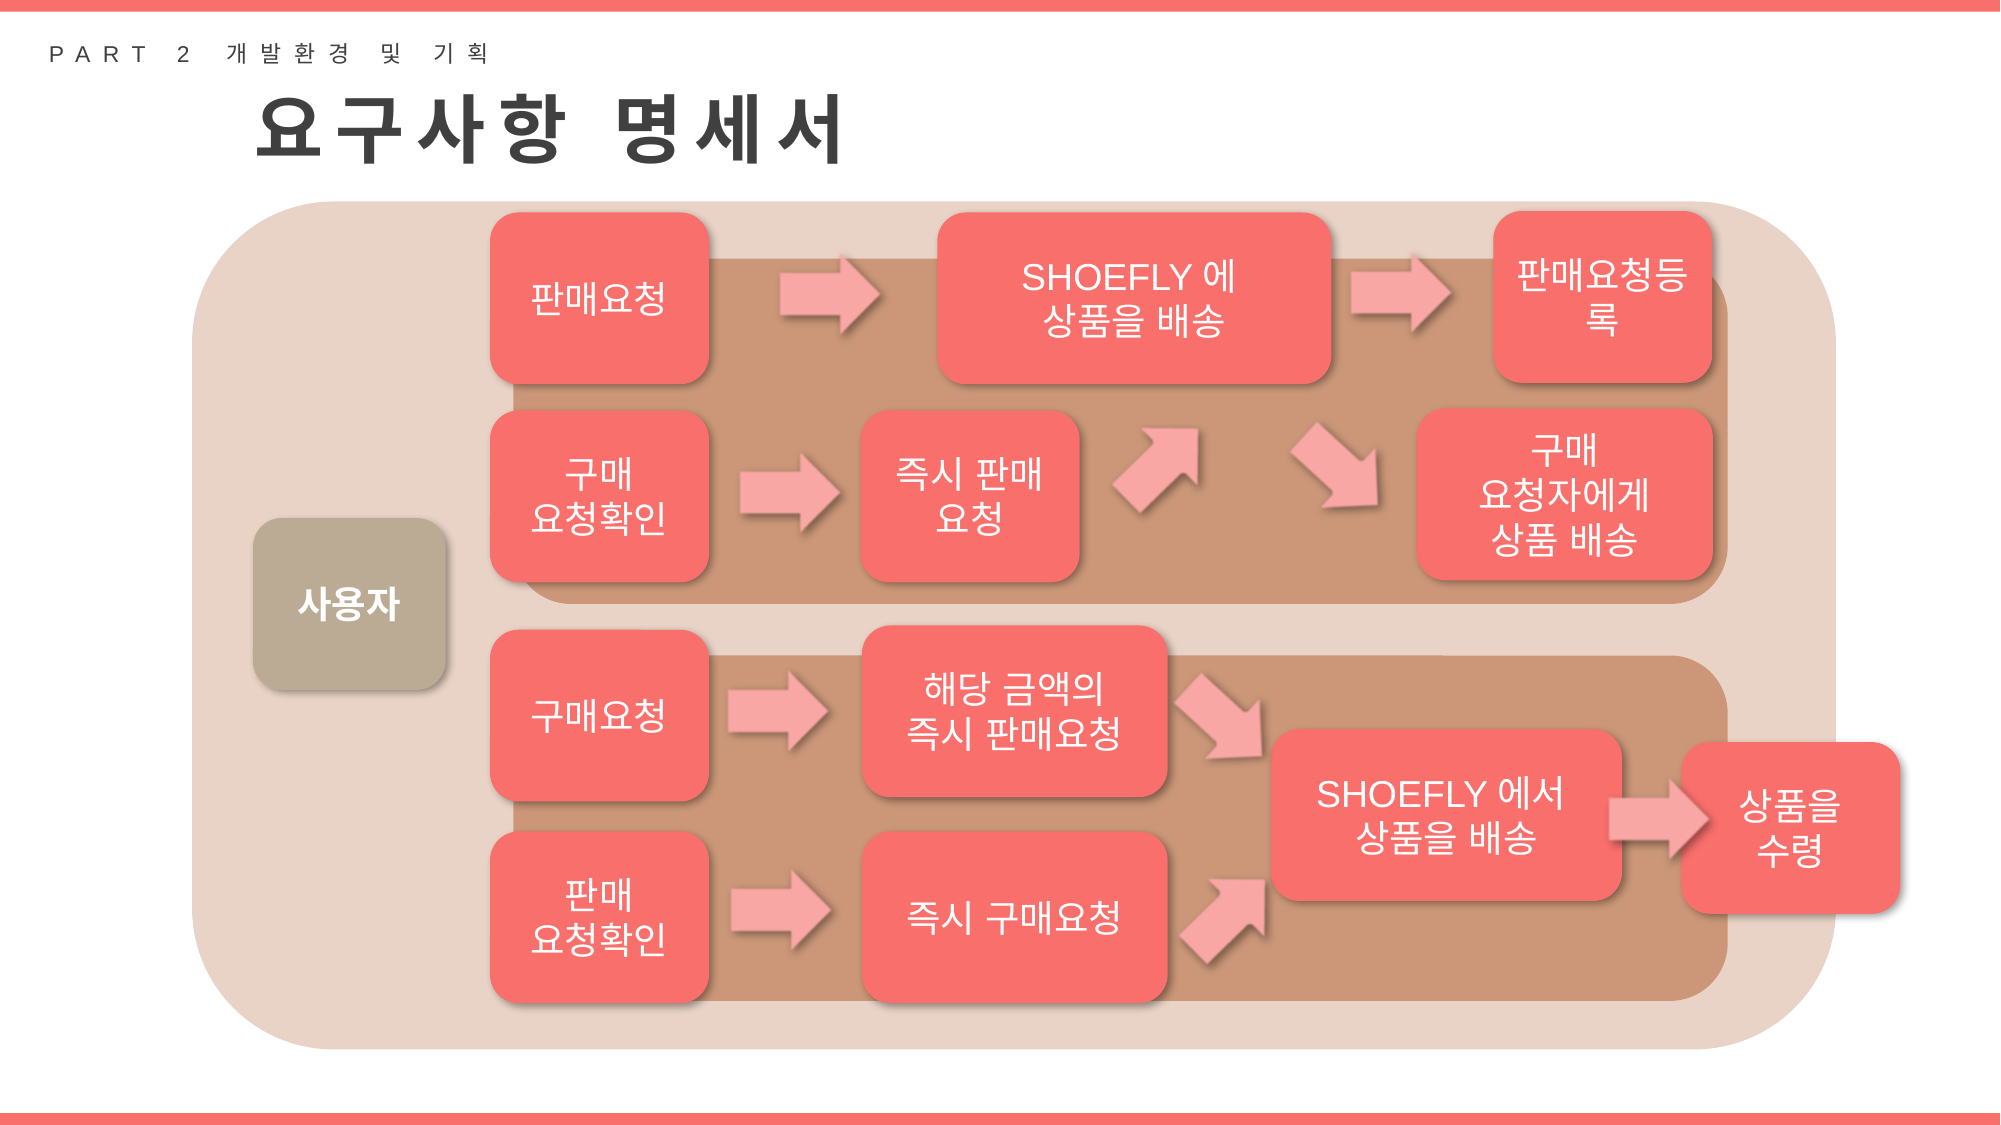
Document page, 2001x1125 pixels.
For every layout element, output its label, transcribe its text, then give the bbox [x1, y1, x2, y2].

text_box [1175, 674, 1262, 758]
text_box 사용자 [251, 516, 447, 691]
text_box 즉시 판매 요청 [859, 409, 1081, 584]
text_box SHOEFLY에 상품을 배송 [936, 211, 1333, 386]
text_box [0, 0, 2000, 13]
text_box [1169, 851, 1729, 1002]
text_box [191, 200, 1837, 1051]
text_box [1608, 781, 1708, 857]
text_box [1180, 879, 1265, 963]
text_box [731, 872, 830, 948]
text_box 구매요청 [488, 628, 711, 803]
text_box 상품을 수령 [1680, 740, 1902, 915]
text_box 판매요청 [488, 211, 711, 386]
text_box 판매요청등록 [1492, 209, 1714, 384]
text_box [780, 256, 880, 333]
text_box [0, 1112, 2000, 1125]
text_box [512, 654, 1268, 1002]
text_box [740, 454, 840, 531]
text_box 즉시 구매요청 [860, 830, 1169, 1005]
text_box 구매 요청자에게 상품 배송 [1415, 407, 1714, 582]
text_box PART 2 개발환경 및 기획 [34, 32, 504, 75]
text_box [728, 671, 827, 751]
text_box SHOEFLY에서 상품을 배송 [1269, 728, 1624, 902]
text_box [512, 257, 1729, 605]
text_box 요구사항 명세서 [239, 75, 861, 181]
text_box [1113, 429, 1198, 512]
text_box 판매 요청확인 [488, 830, 711, 1005]
text_box [1351, 254, 1451, 332]
text_box [1291, 423, 1377, 507]
text_box 해당 금액의 즉시 판매요청 [860, 624, 1169, 799]
text_box [1177, 654, 1729, 795]
text_box 구매 요청확인 [488, 409, 711, 584]
